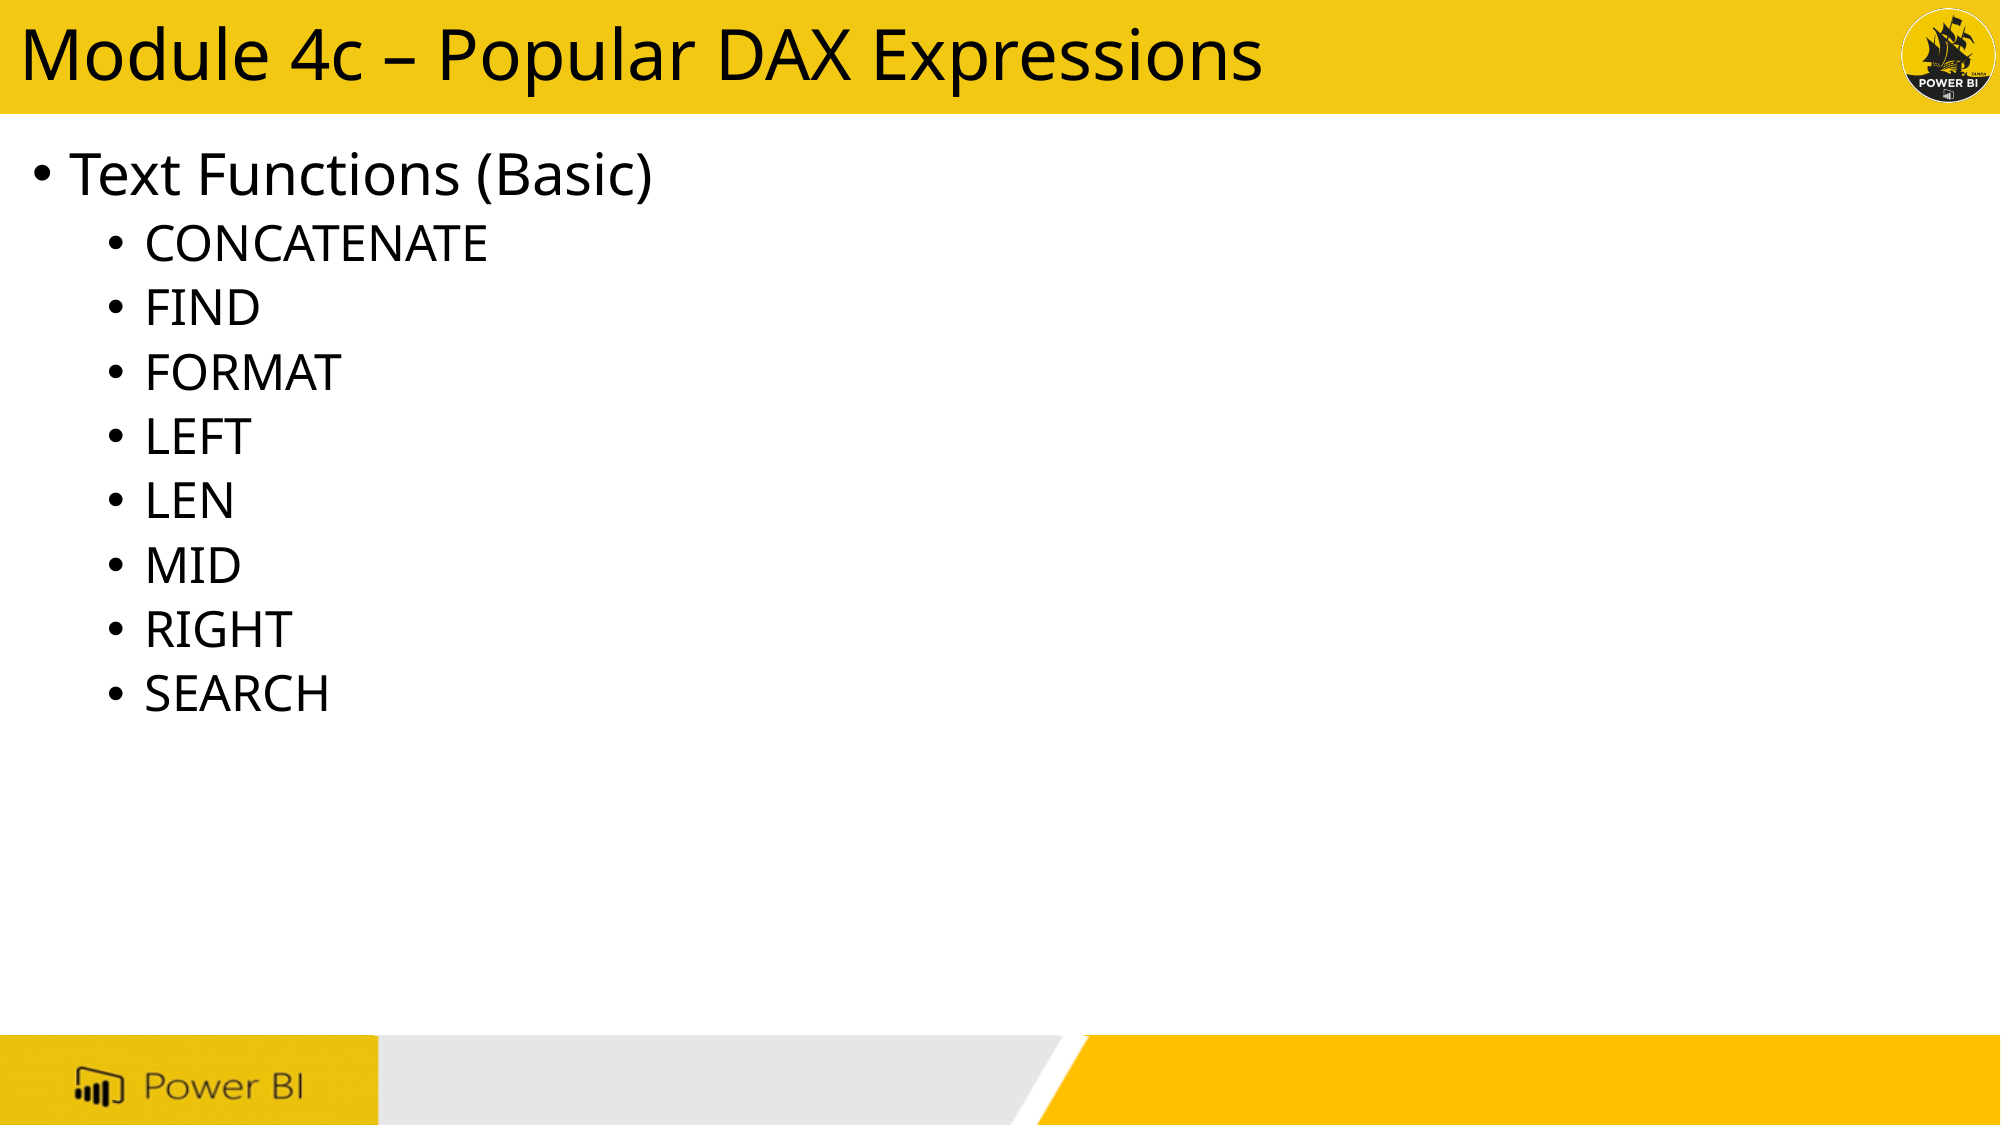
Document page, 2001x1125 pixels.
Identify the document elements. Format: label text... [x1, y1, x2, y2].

list Text Functions (Basic) CONCATENATE FIND FORMAT LEFT LEN MID RIGHT SEARCH [17, 137, 1688, 1030]
title Module 4c – Popular DAX Expressions [4, 10, 1688, 103]
picture [1901, 8, 1996, 103]
picture [0, 1035, 2001, 1125]
